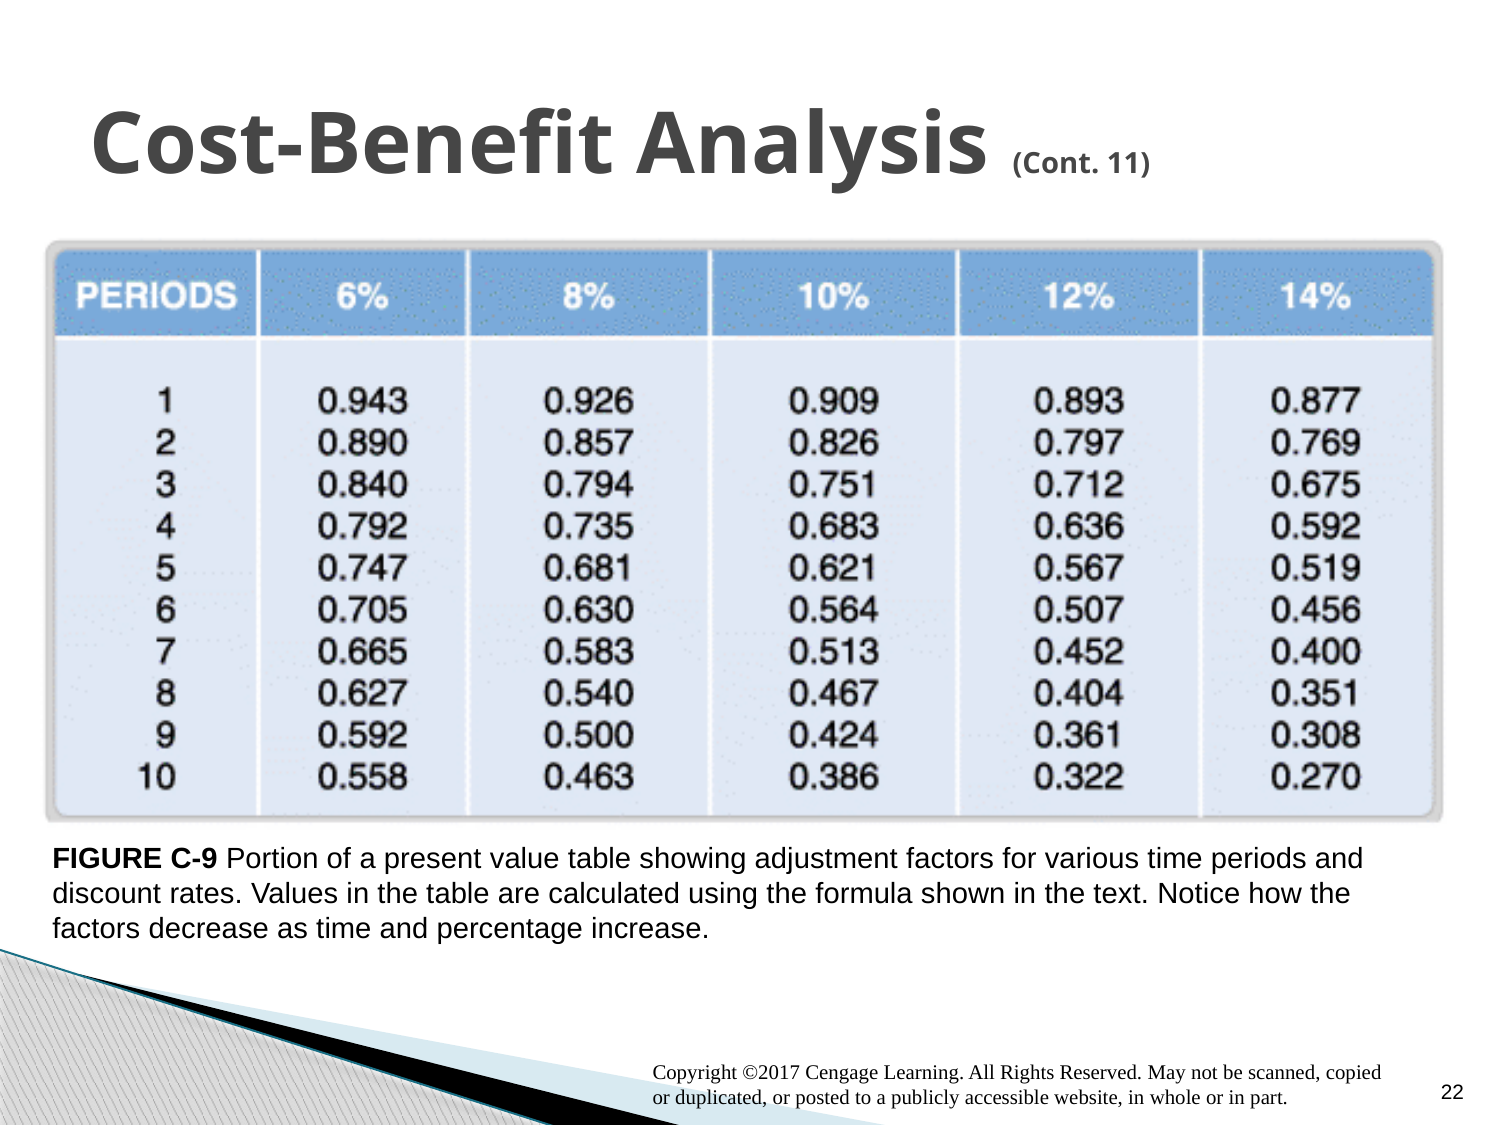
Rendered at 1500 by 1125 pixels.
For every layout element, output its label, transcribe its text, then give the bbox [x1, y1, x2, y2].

picture [37, 232, 1453, 830]
slide_number 22 [1418, 1051, 1479, 1112]
text_box FIGURE C-9 Portion of a present value table showing adjustment factors for various time periods and discount rates. Values in the table are calculated using the formula shown in the text. Notice how the factors decrease as time and percentage increase. [37, 839, 1425, 952]
title Cost-Benefit Analysis (Cont. 11) [75, 45, 1425, 232]
